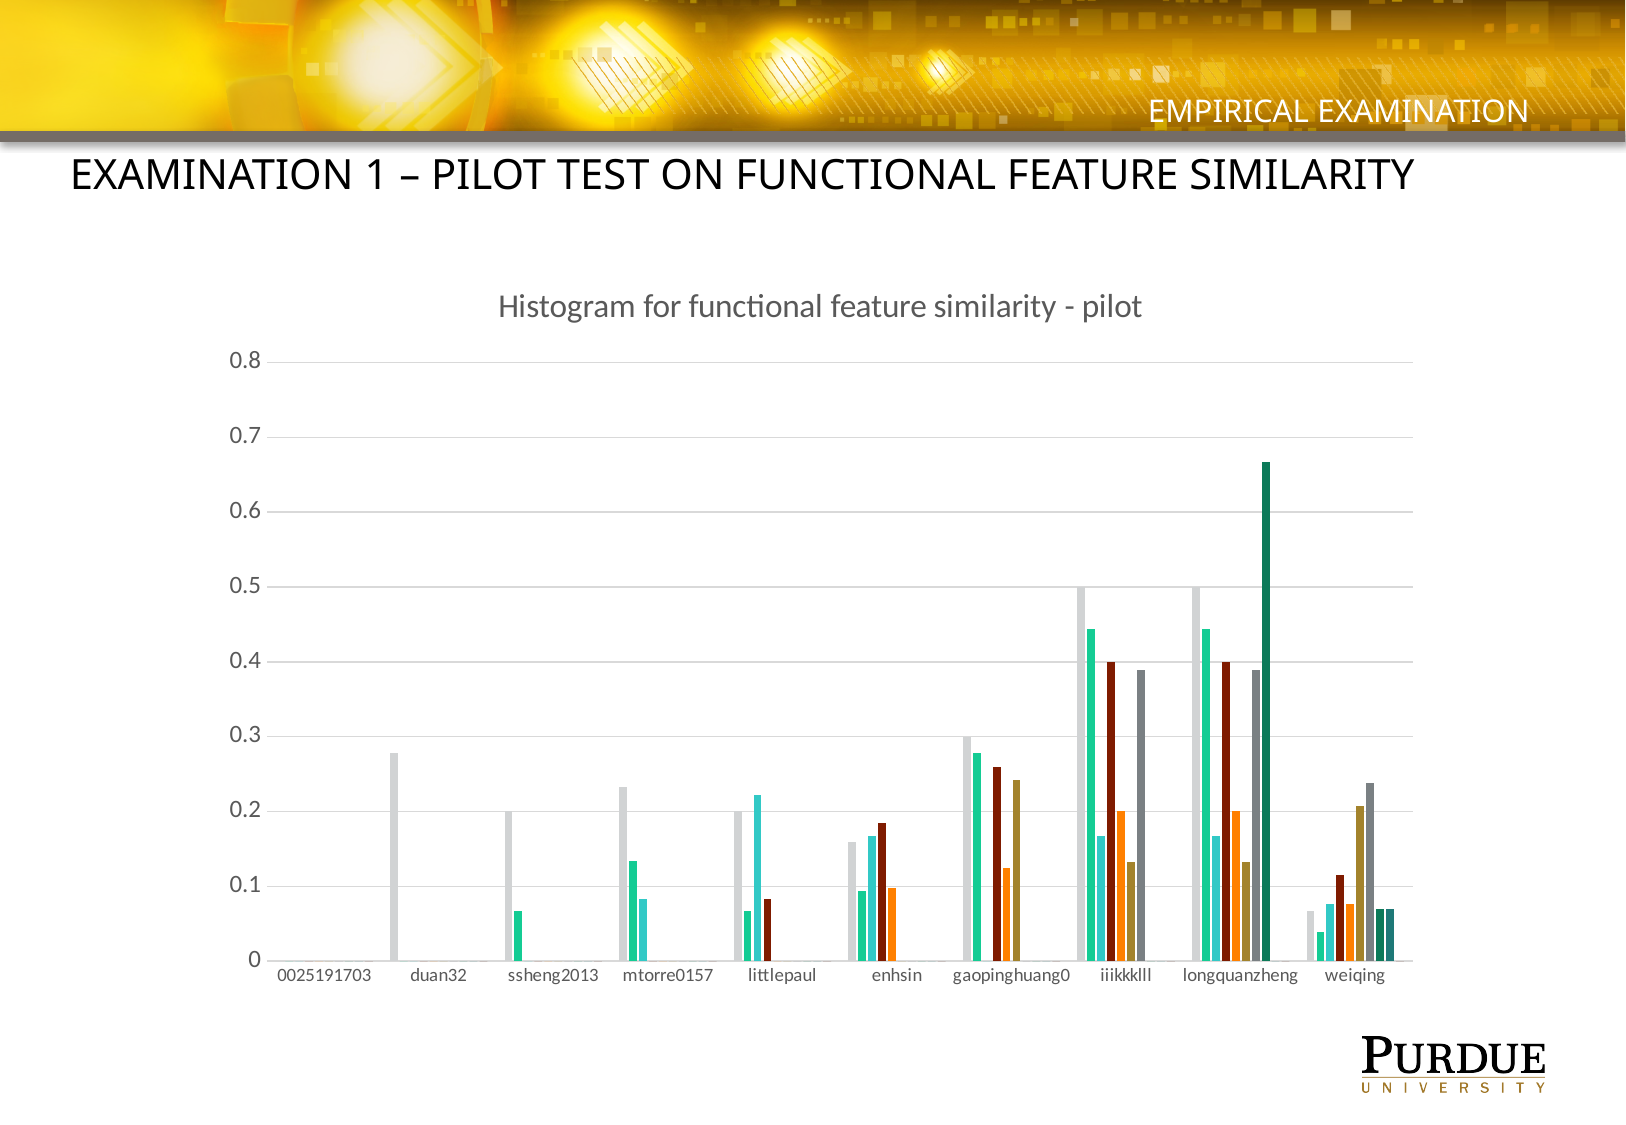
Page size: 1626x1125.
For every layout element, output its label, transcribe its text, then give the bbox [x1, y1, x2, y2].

chart [204, 259, 1438, 1001]
list Examination 1 – pilot test on functional feature similarity [55, 140, 1545, 202]
picture [1362, 1036, 1545, 1093]
title Empirical examination [57, 88, 1545, 137]
picture [0, 0, 1626, 131]
